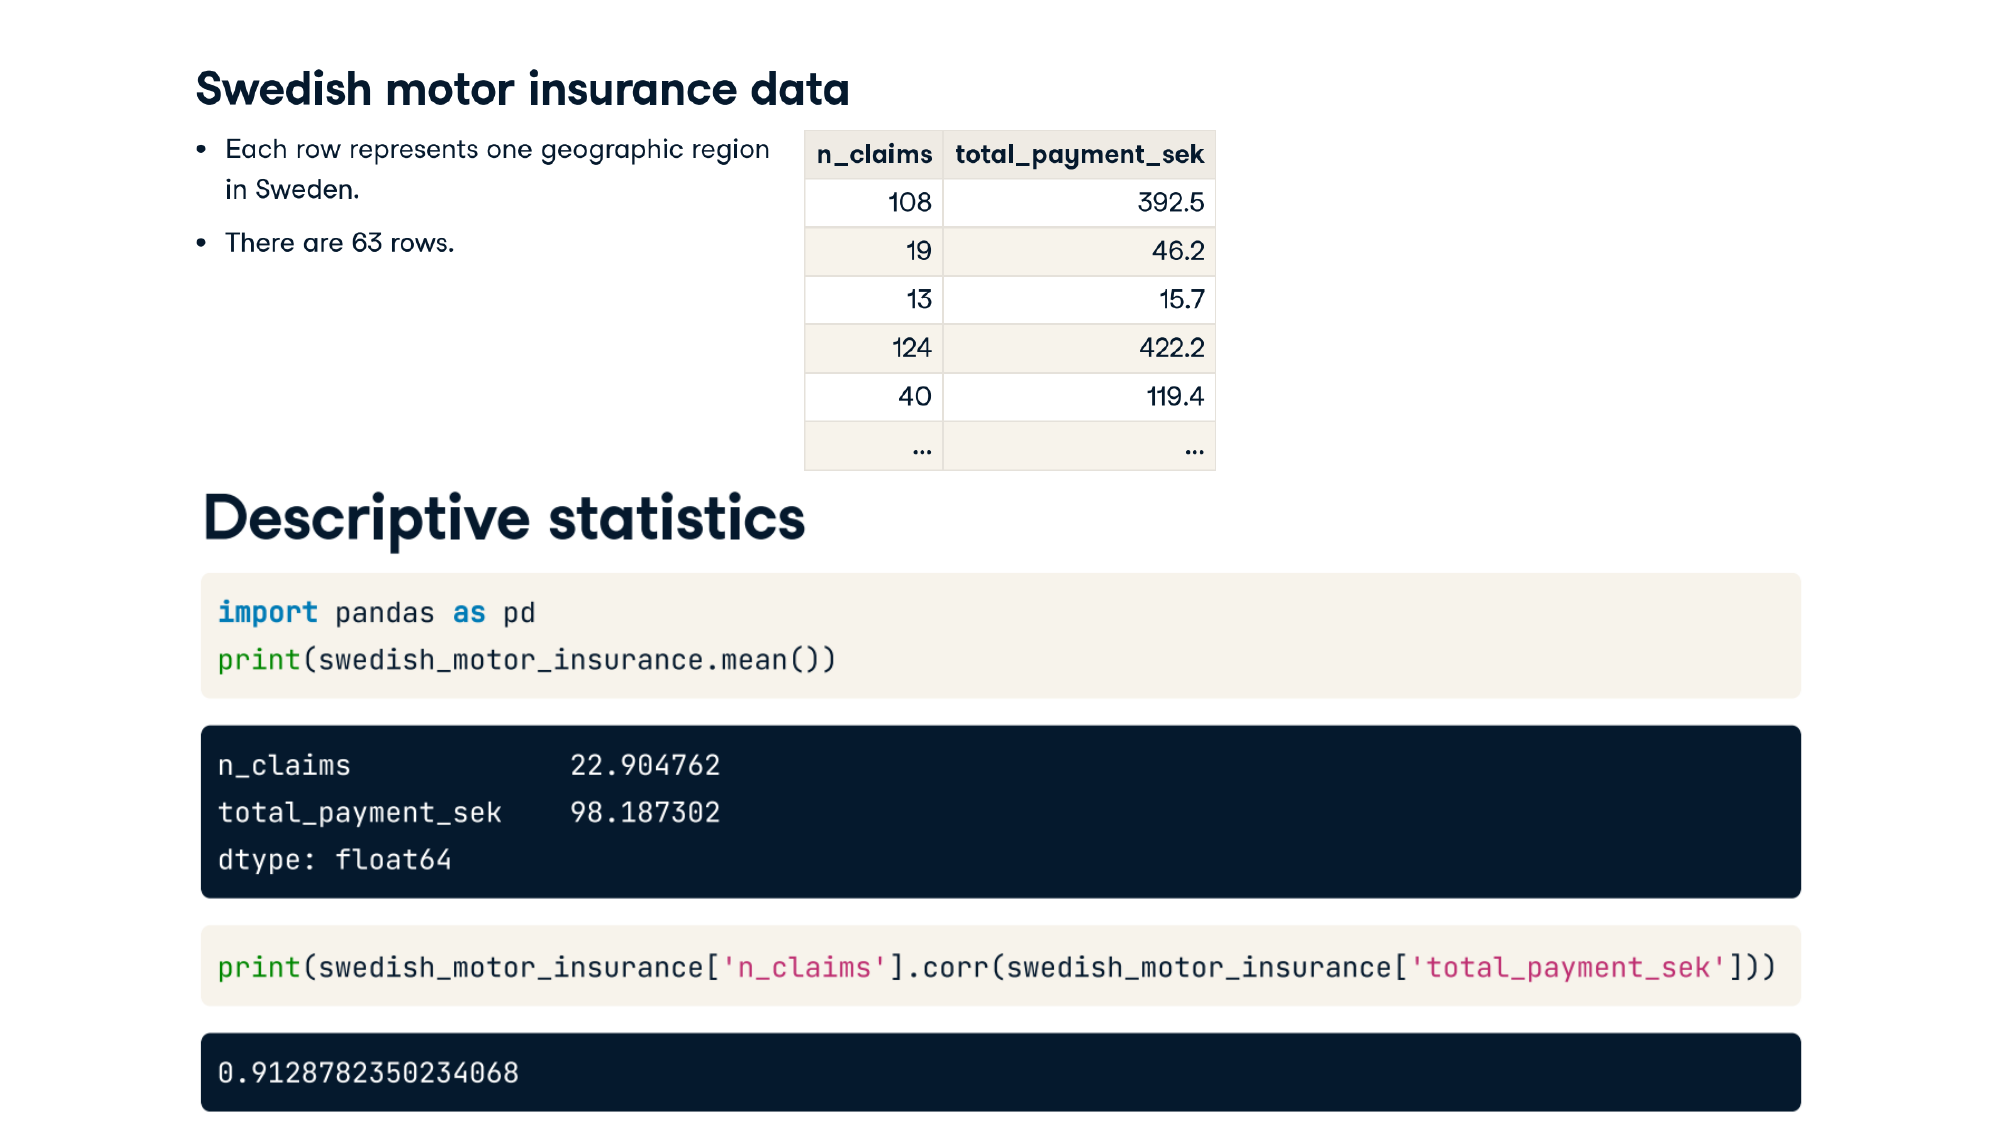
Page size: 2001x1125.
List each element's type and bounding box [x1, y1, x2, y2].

picture [172, 57, 1828, 1125]
